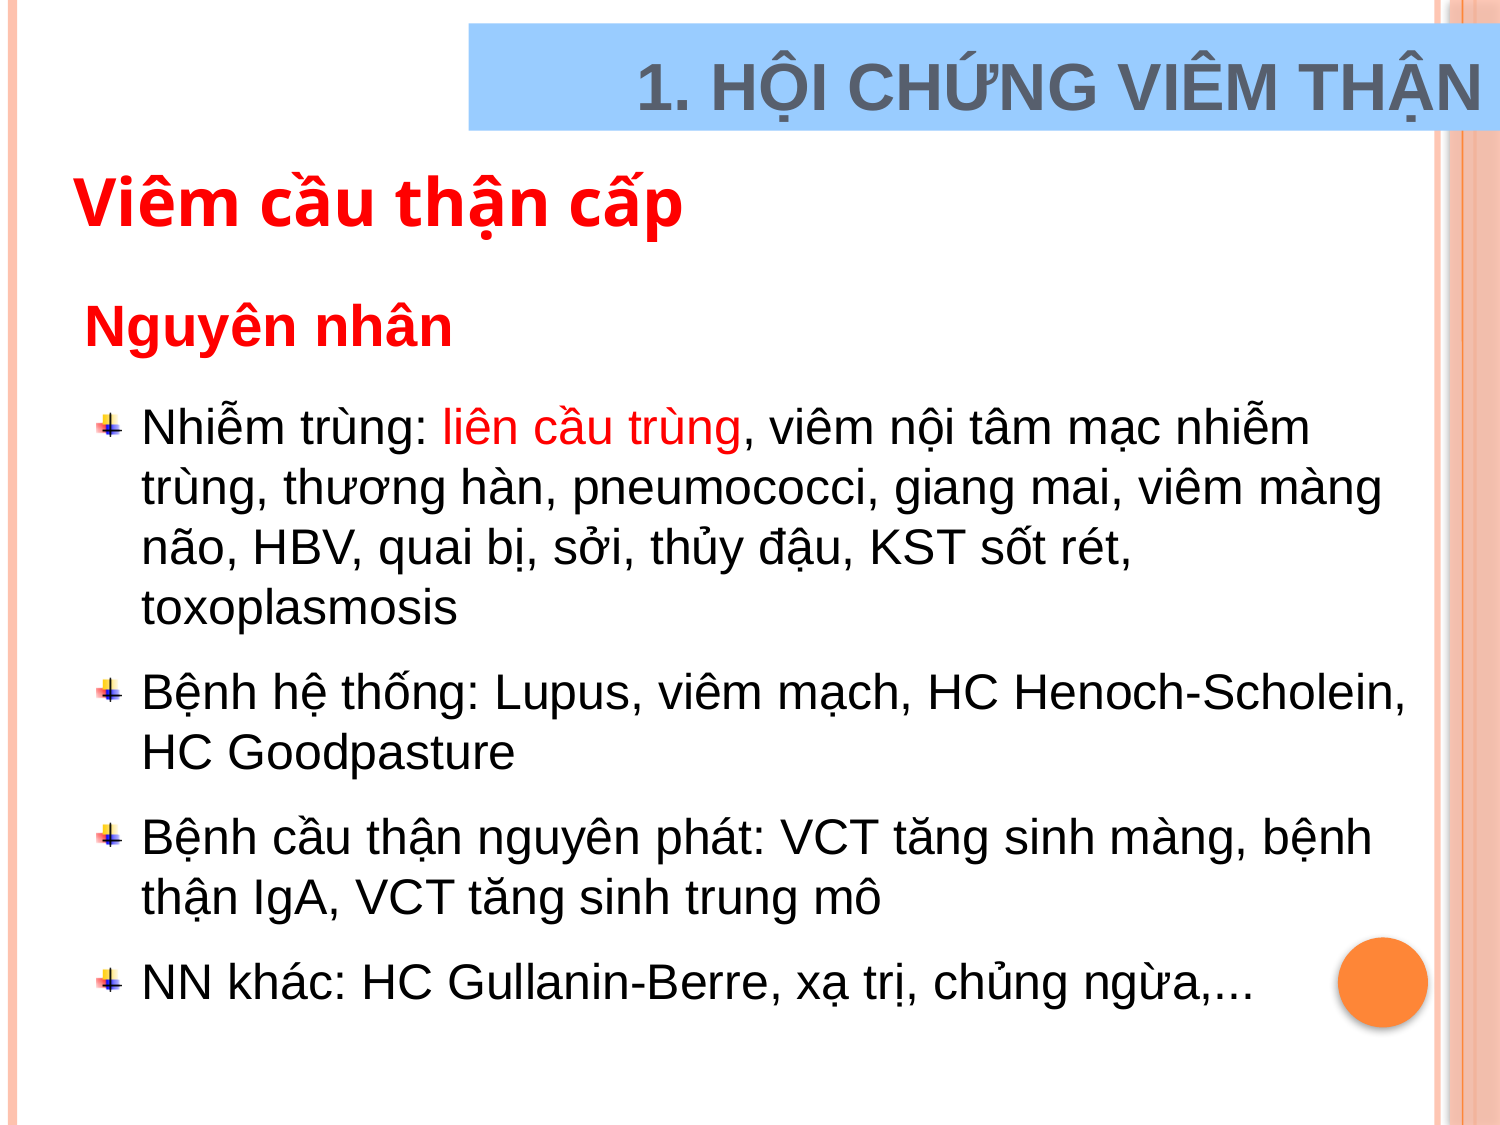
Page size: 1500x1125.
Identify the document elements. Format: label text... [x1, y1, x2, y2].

picture [96, 966, 122, 992]
picture [96, 411, 122, 437]
picture [96, 676, 122, 702]
text_box Viêm cầu thận cấp [58, 152, 1067, 247]
title 1. HỘI CHỨNG VIÊM THẬN [468, 23, 1500, 131]
picture [96, 821, 122, 847]
text_box Nguyên nhân [70, 281, 551, 366]
list Nhiễm trùng: liên cầu trùng, viêm nội tâm mạc nhiễm trùng, thương hàn, pneumococci, giang mai, viêm màng não, HBV, quai bị, sởi, thủy đậu, KST sốt rét, toxoplasmosis Bệnh hệ thống: Lupus, viêm mạch, HC Henoch-Scholein, HC Goodpasture Bệnh cầu thận nguyên phát: VCT tăng sinh màng, bệnh thận IgA, VCT tăng sinh trung mô NN khác: HC Gullanin-Berre, xạ trị, chủng ngừa,... [82, 386, 1437, 1074]
